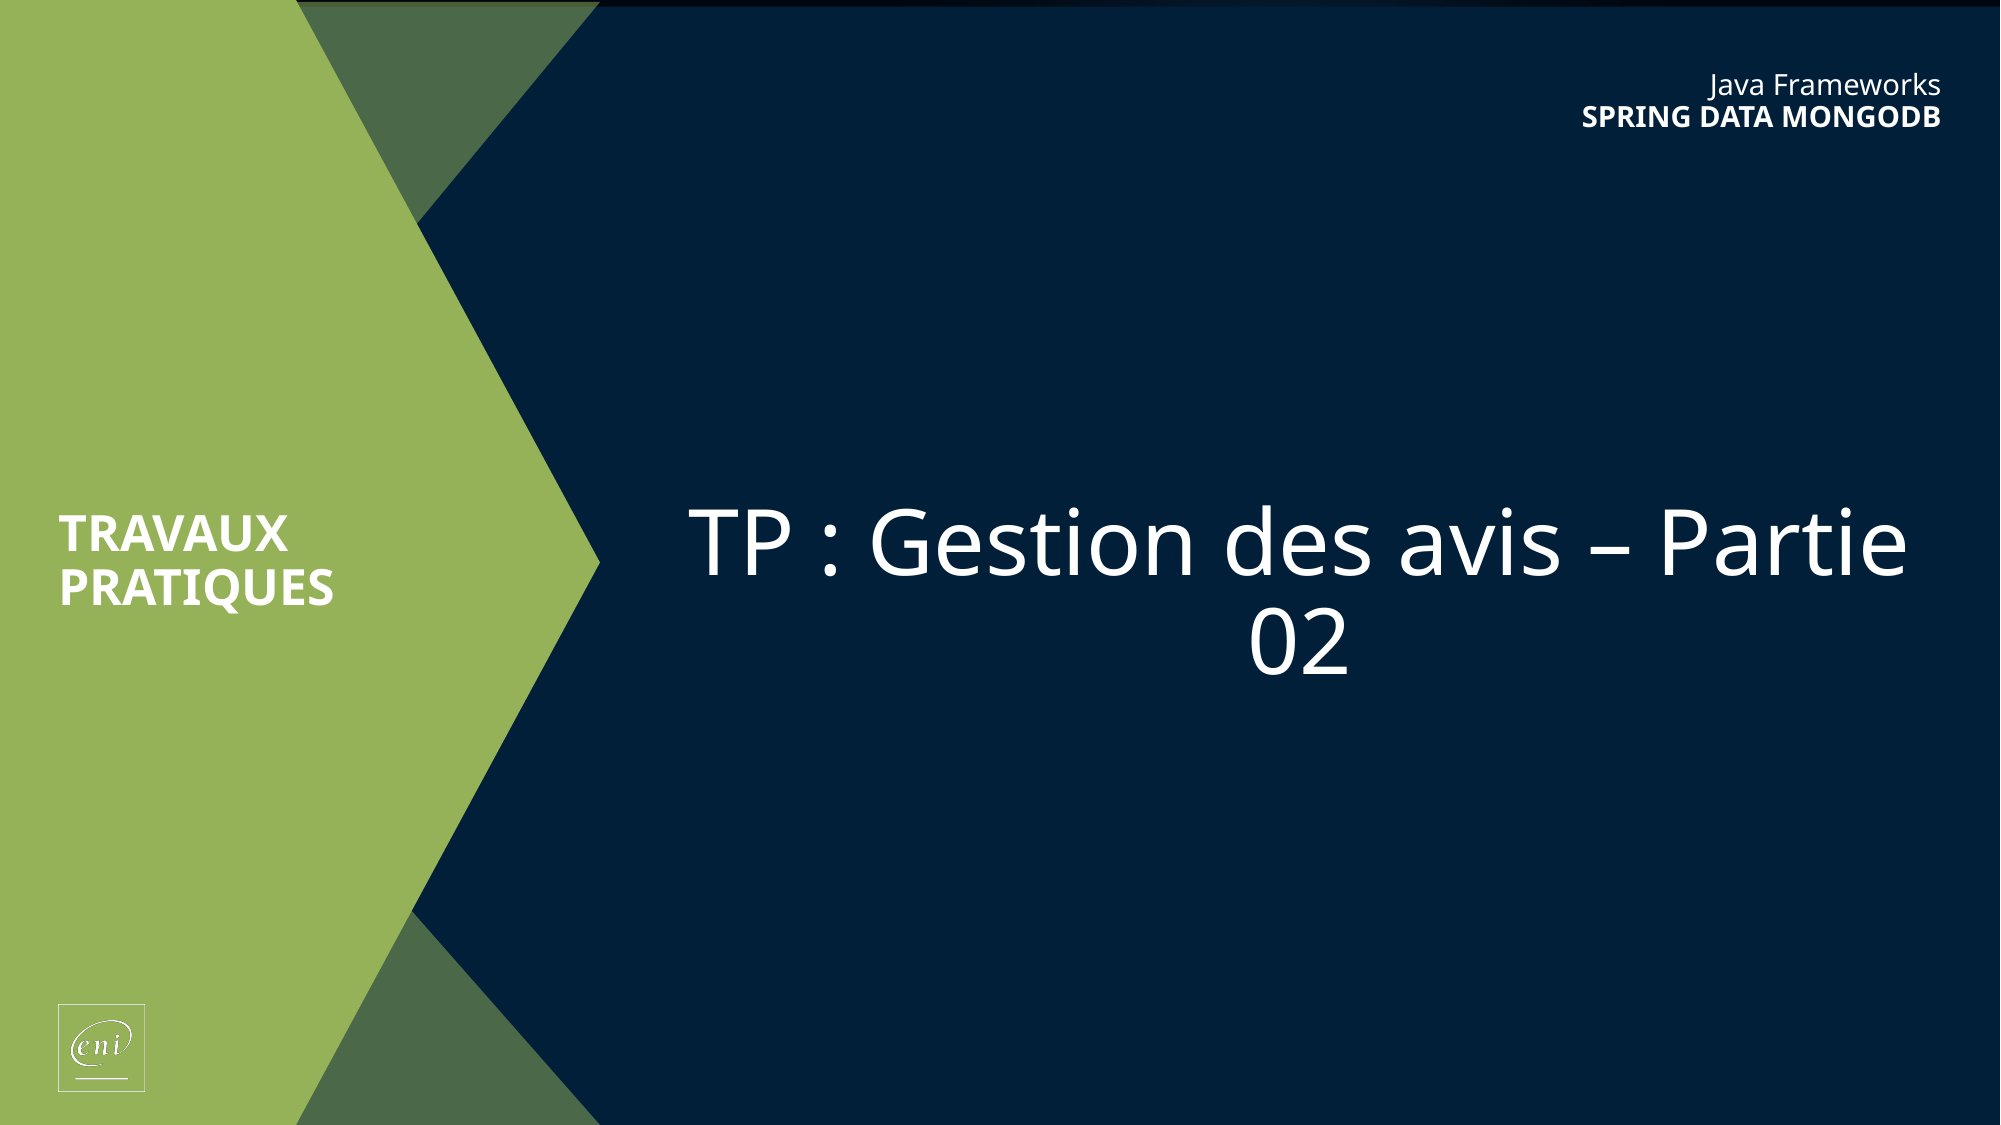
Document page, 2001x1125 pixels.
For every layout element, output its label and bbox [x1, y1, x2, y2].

picture [58, 1004, 145, 1092]
picture [600, 0, 2000, 1124]
text_box [0, 0, 600, 1125]
